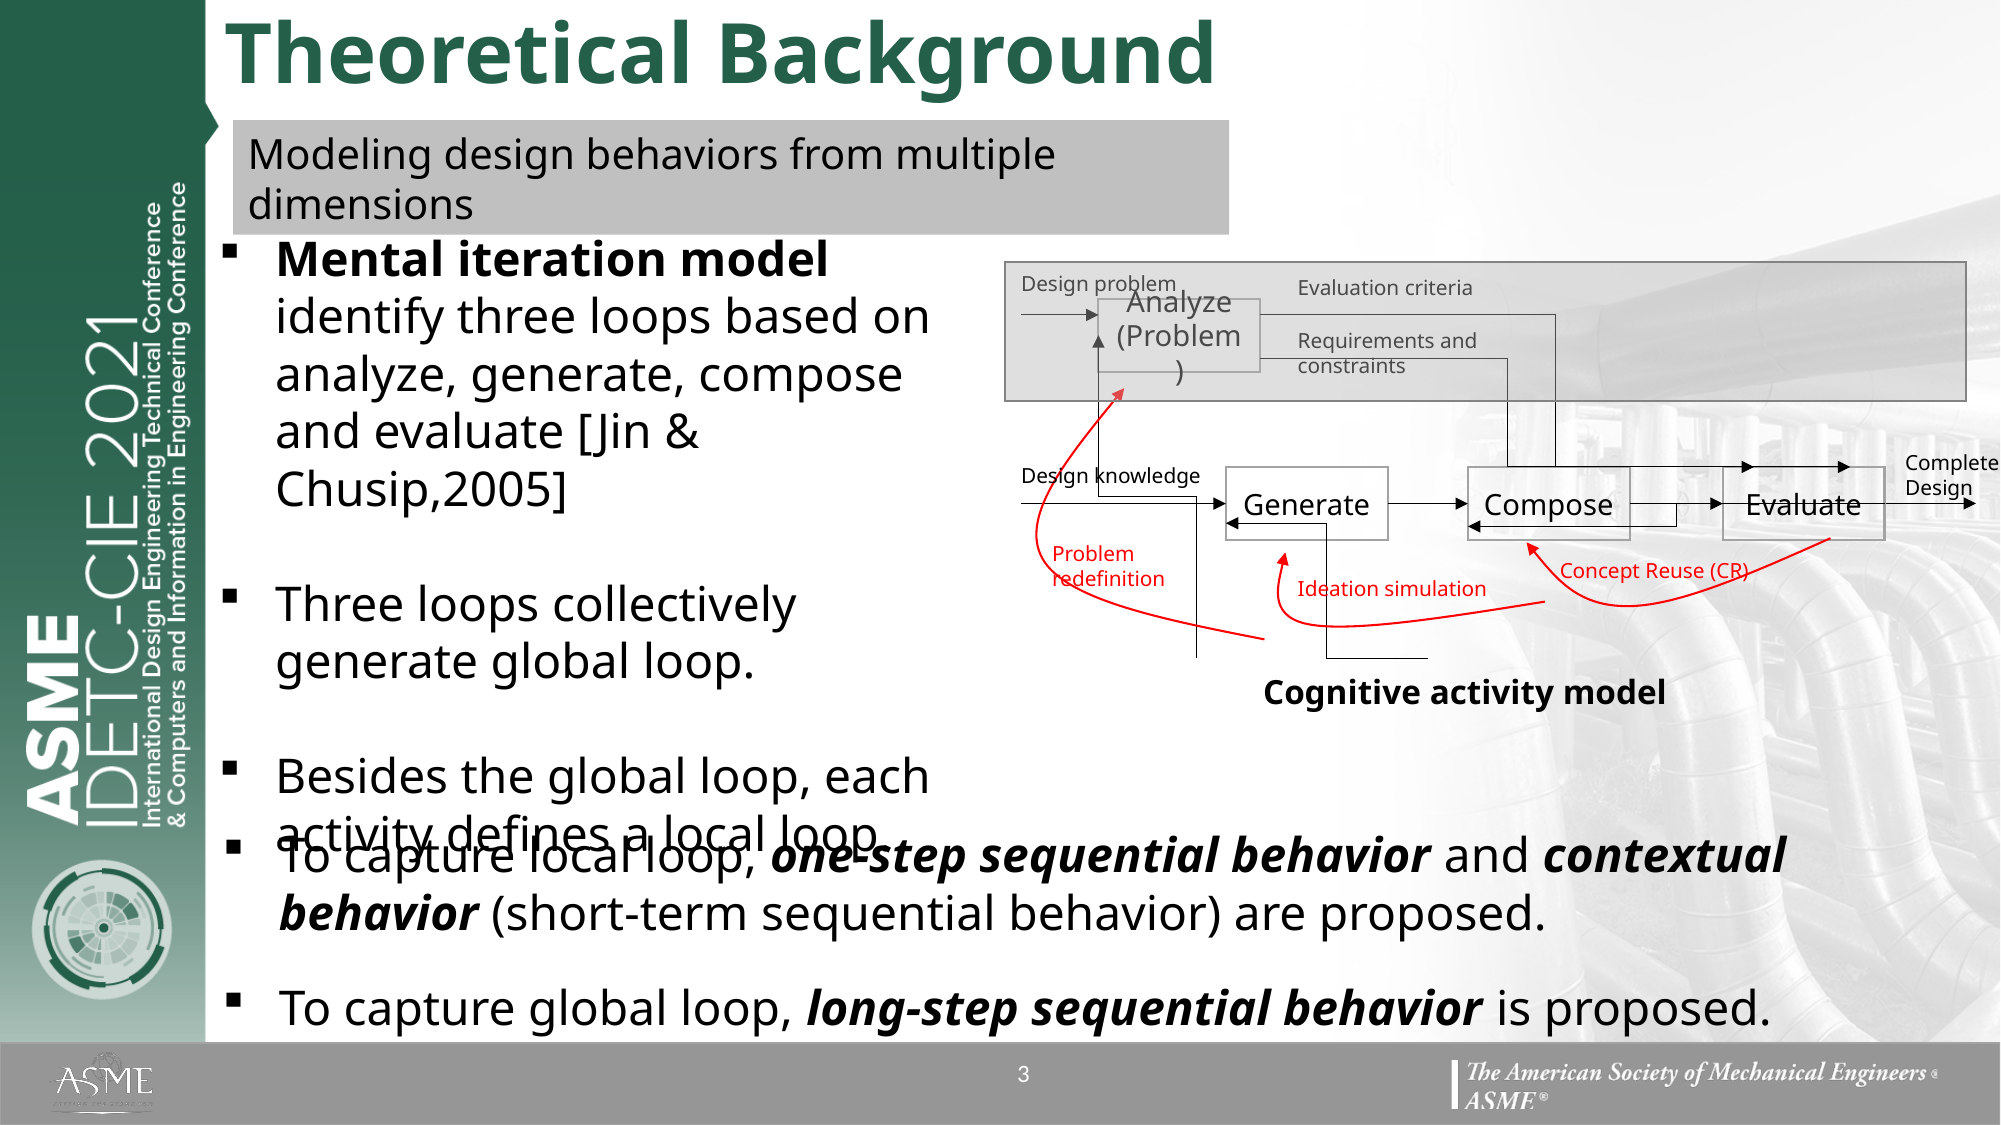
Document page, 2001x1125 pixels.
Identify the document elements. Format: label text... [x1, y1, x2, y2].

text_box To capture local loop, one-step sequential behavior and contextual behavior (short-term sequential behavior) are proposed. To capture global loop, long-step sequential behavior is proposed. [207, 817, 1881, 1042]
picture [49, 1052, 153, 1114]
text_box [1004, 262, 2000, 716]
picture [0, 0, 233, 1042]
slide_number 3 [594, 1042, 1045, 1103]
text_box Modeling design behaviors from multiple dimensions [232, 119, 1230, 236]
text_box Theoretical Background [209, 14, 1785, 109]
text_box Mental iteration model identify three loops based on analyze, generate, compose and evaluate [Jin & Chusip,2005] Three loops collectively generate global loop. Besides the global loop, each activity defines a local loop. [204, 221, 1005, 868]
